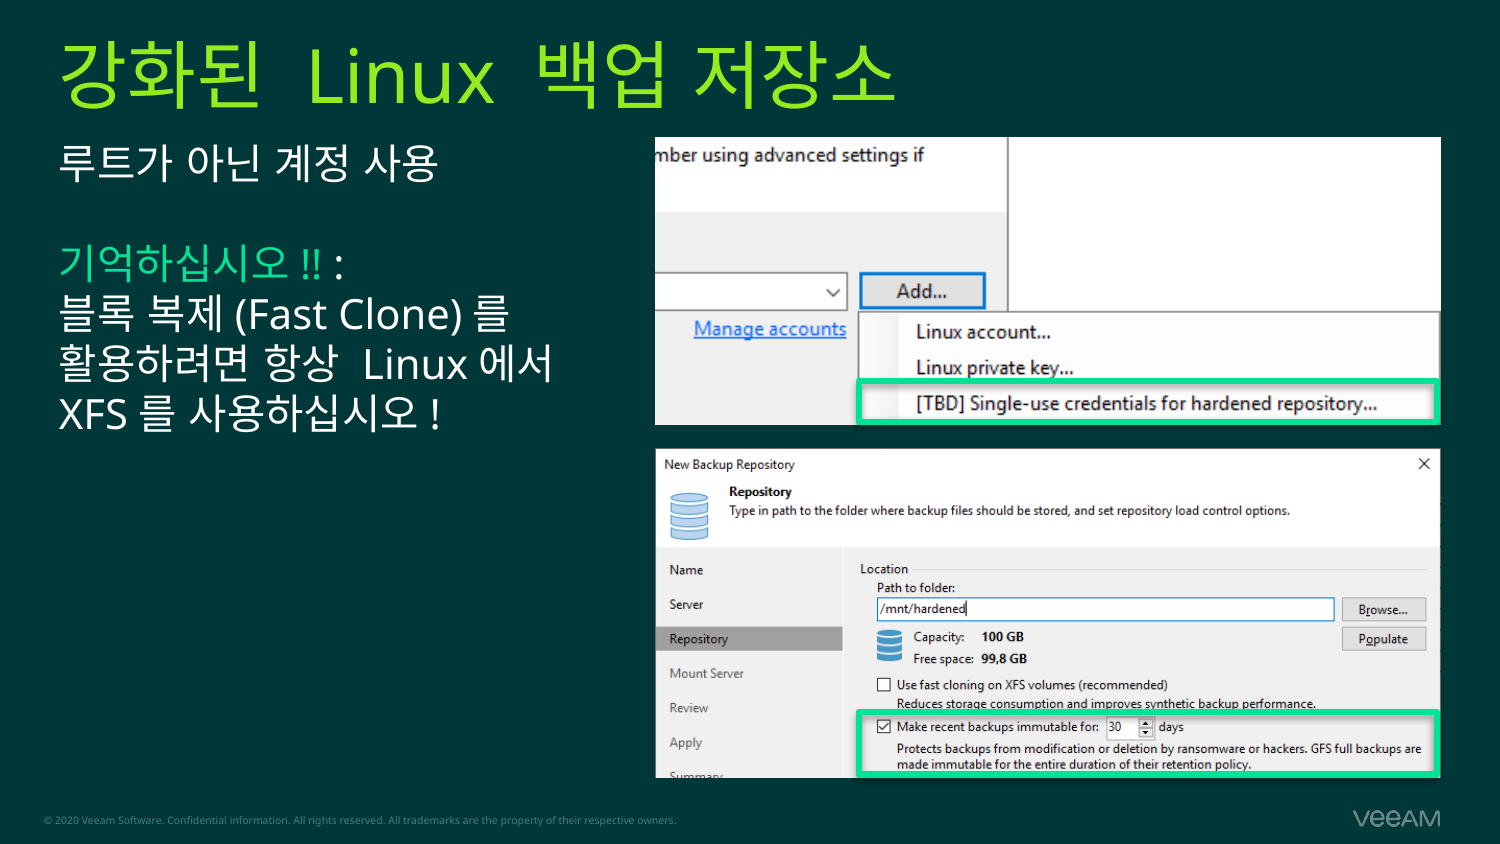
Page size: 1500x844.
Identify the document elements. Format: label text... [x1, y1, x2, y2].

picture [654, 448, 1442, 778]
title 강화된 Linux 백업 저장소 [59, 28, 1442, 119]
picture [654, 137, 1442, 426]
list 루트가 아닌 계정 사용 기억하십시오!! : 블록 복제(Fast Clone)를 활용하려면 항상 Linux에서 XFS를 사용하십시오! [59, 137, 569, 441]
picture [1353, 810, 1440, 827]
